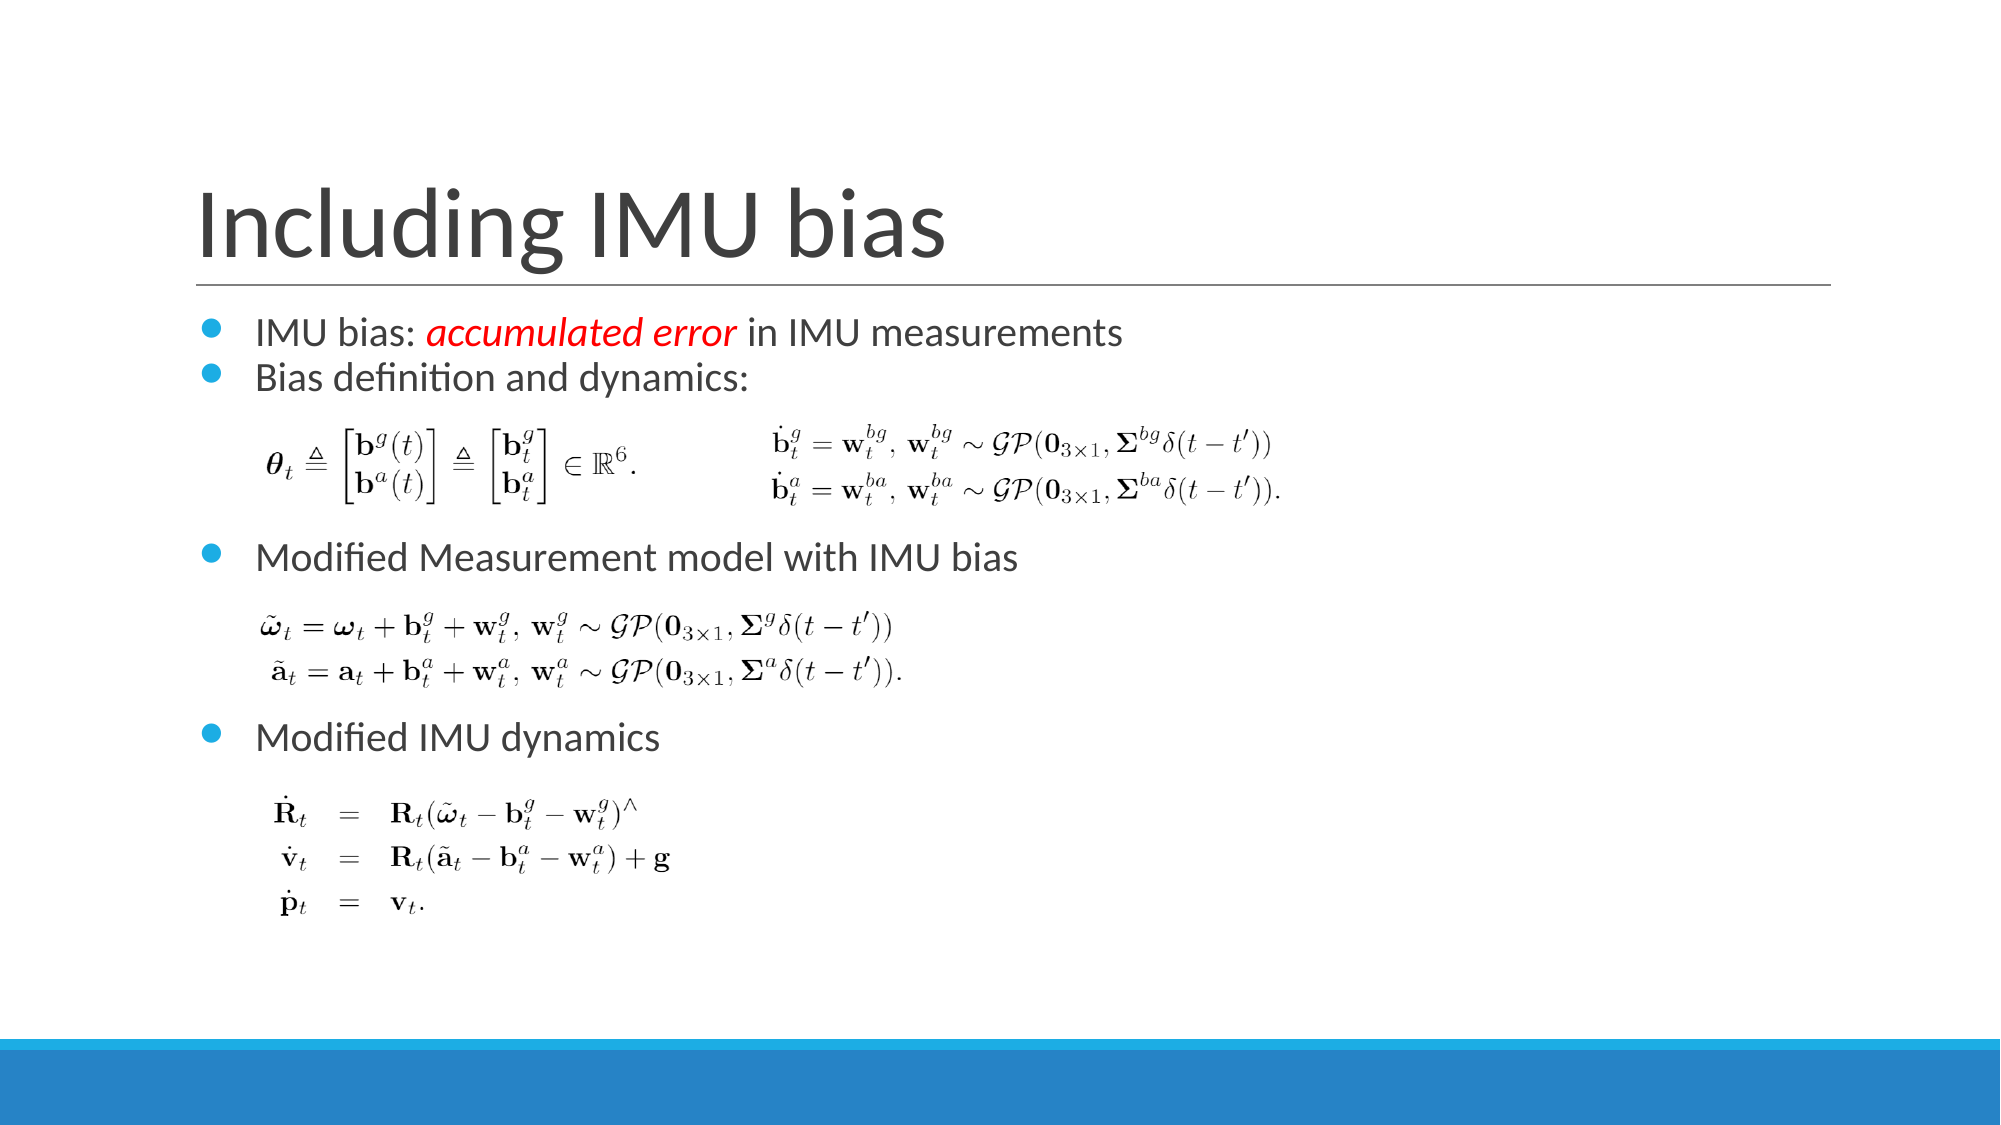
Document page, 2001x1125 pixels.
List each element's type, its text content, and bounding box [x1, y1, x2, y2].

list IMU bias: accumulated error in IMU measurements Bias definition and dynamics: Modified Measurement model with IMU bias Modified IMU dynamics [180, 302, 1830, 963]
picture [755, 410, 1286, 510]
picture [258, 783, 687, 927]
title Including IMU bias [180, 47, 1830, 285]
picture [253, 416, 644, 516]
picture [253, 597, 909, 697]
